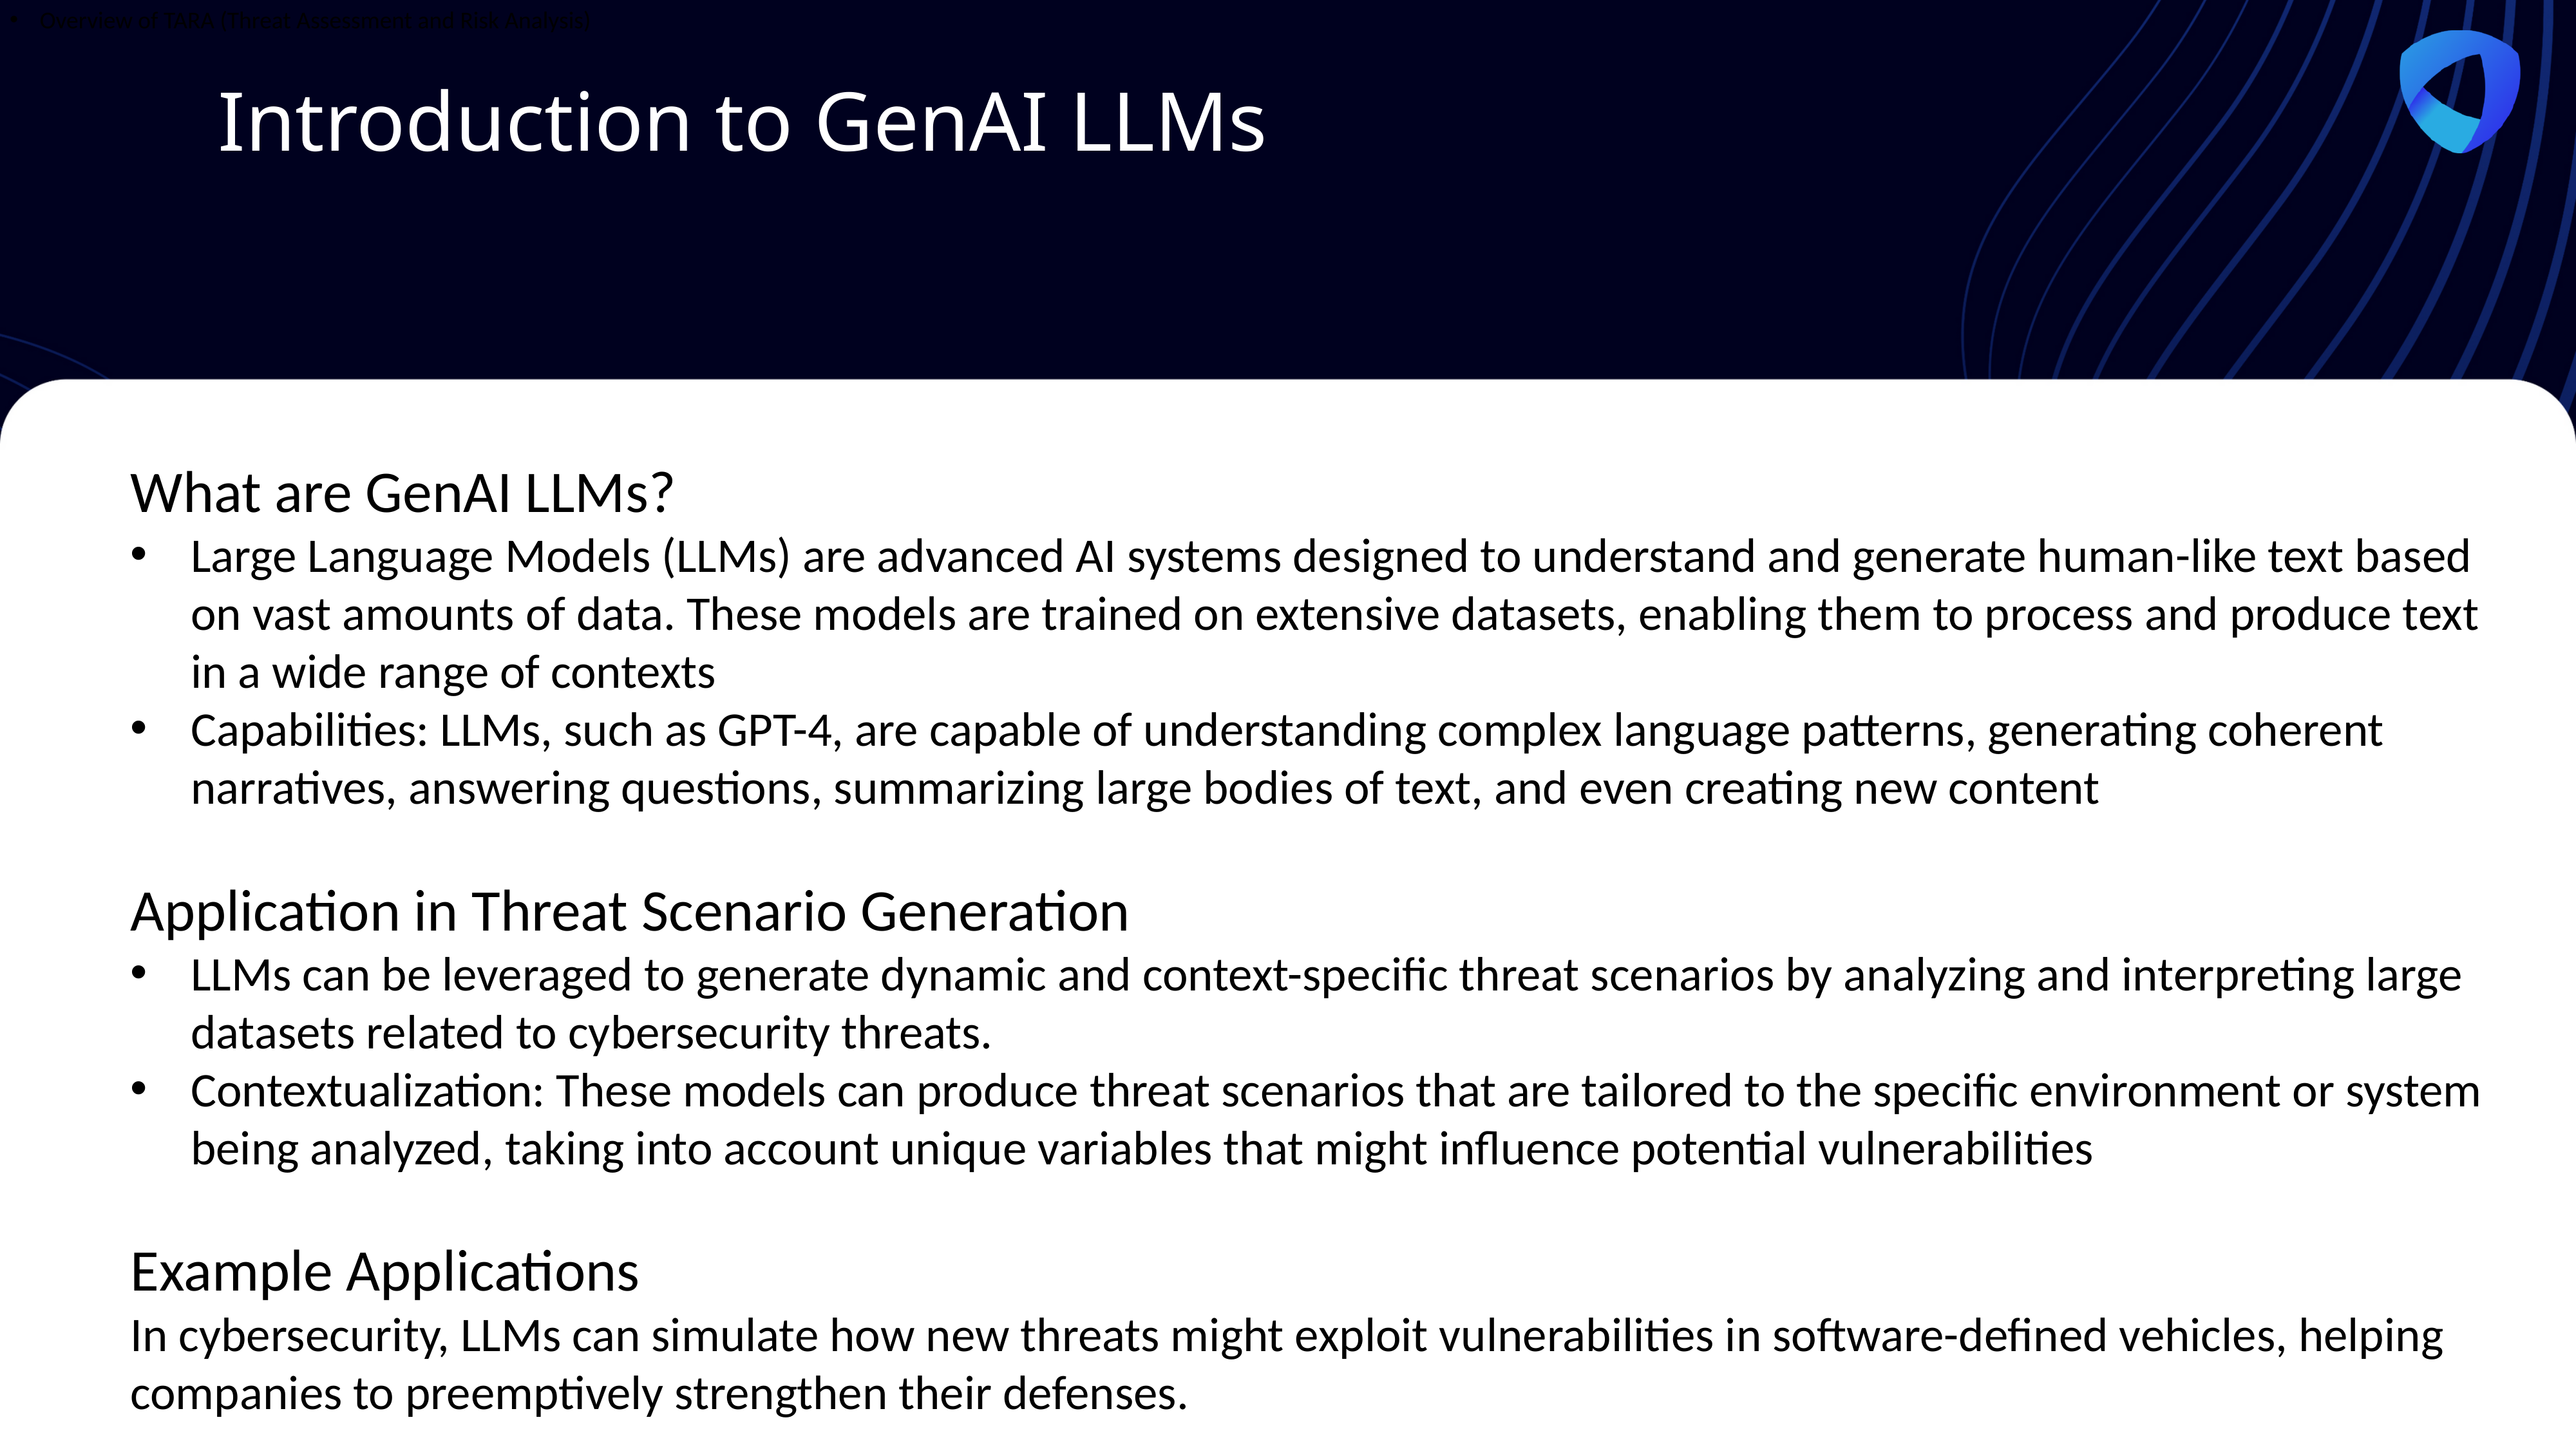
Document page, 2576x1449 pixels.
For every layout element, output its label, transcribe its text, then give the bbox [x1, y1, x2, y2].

text_box Overview of TARA (Threat Assessment and Risk Analysis) [0, 0, 2576, 1419]
text_box [2400, 30, 2534, 153]
text_box Introduction to GenAI LLMs [218, 53, 2041, 167]
text_box What are GenAI LLMs? Large Language Models (LLMs) are advanced AI systems designed to understand and generate human-like text based on vast amounts of data. These models are trained on extensive datasets, enabling them to process and produce text in a wide range of contexts Capabilities: LLMs, such as GPT-4, are capable of understanding complex language patterns, generating coherent narratives, answering questions, summarizing large bodies of text, and even creating new content Application in Threat Scenario Generation LLMs can be leveraged to generate dynamic and context-specific threat scenarios by analyzing and interpreting large datasets related to cybersecurity threats. Contextualization: These models can produce threat scenarios that are tailored to the specific environment or system being analyzed, taking into account unique variables that might influence potential vulnerabilities Example Applications In cybersecurity, LLMs can simulate how new threats might exploit vulnerabilities in software-defined vehicles, helping companies to preemptively strengthen their defenses. [120, 448, 2508, 1449]
